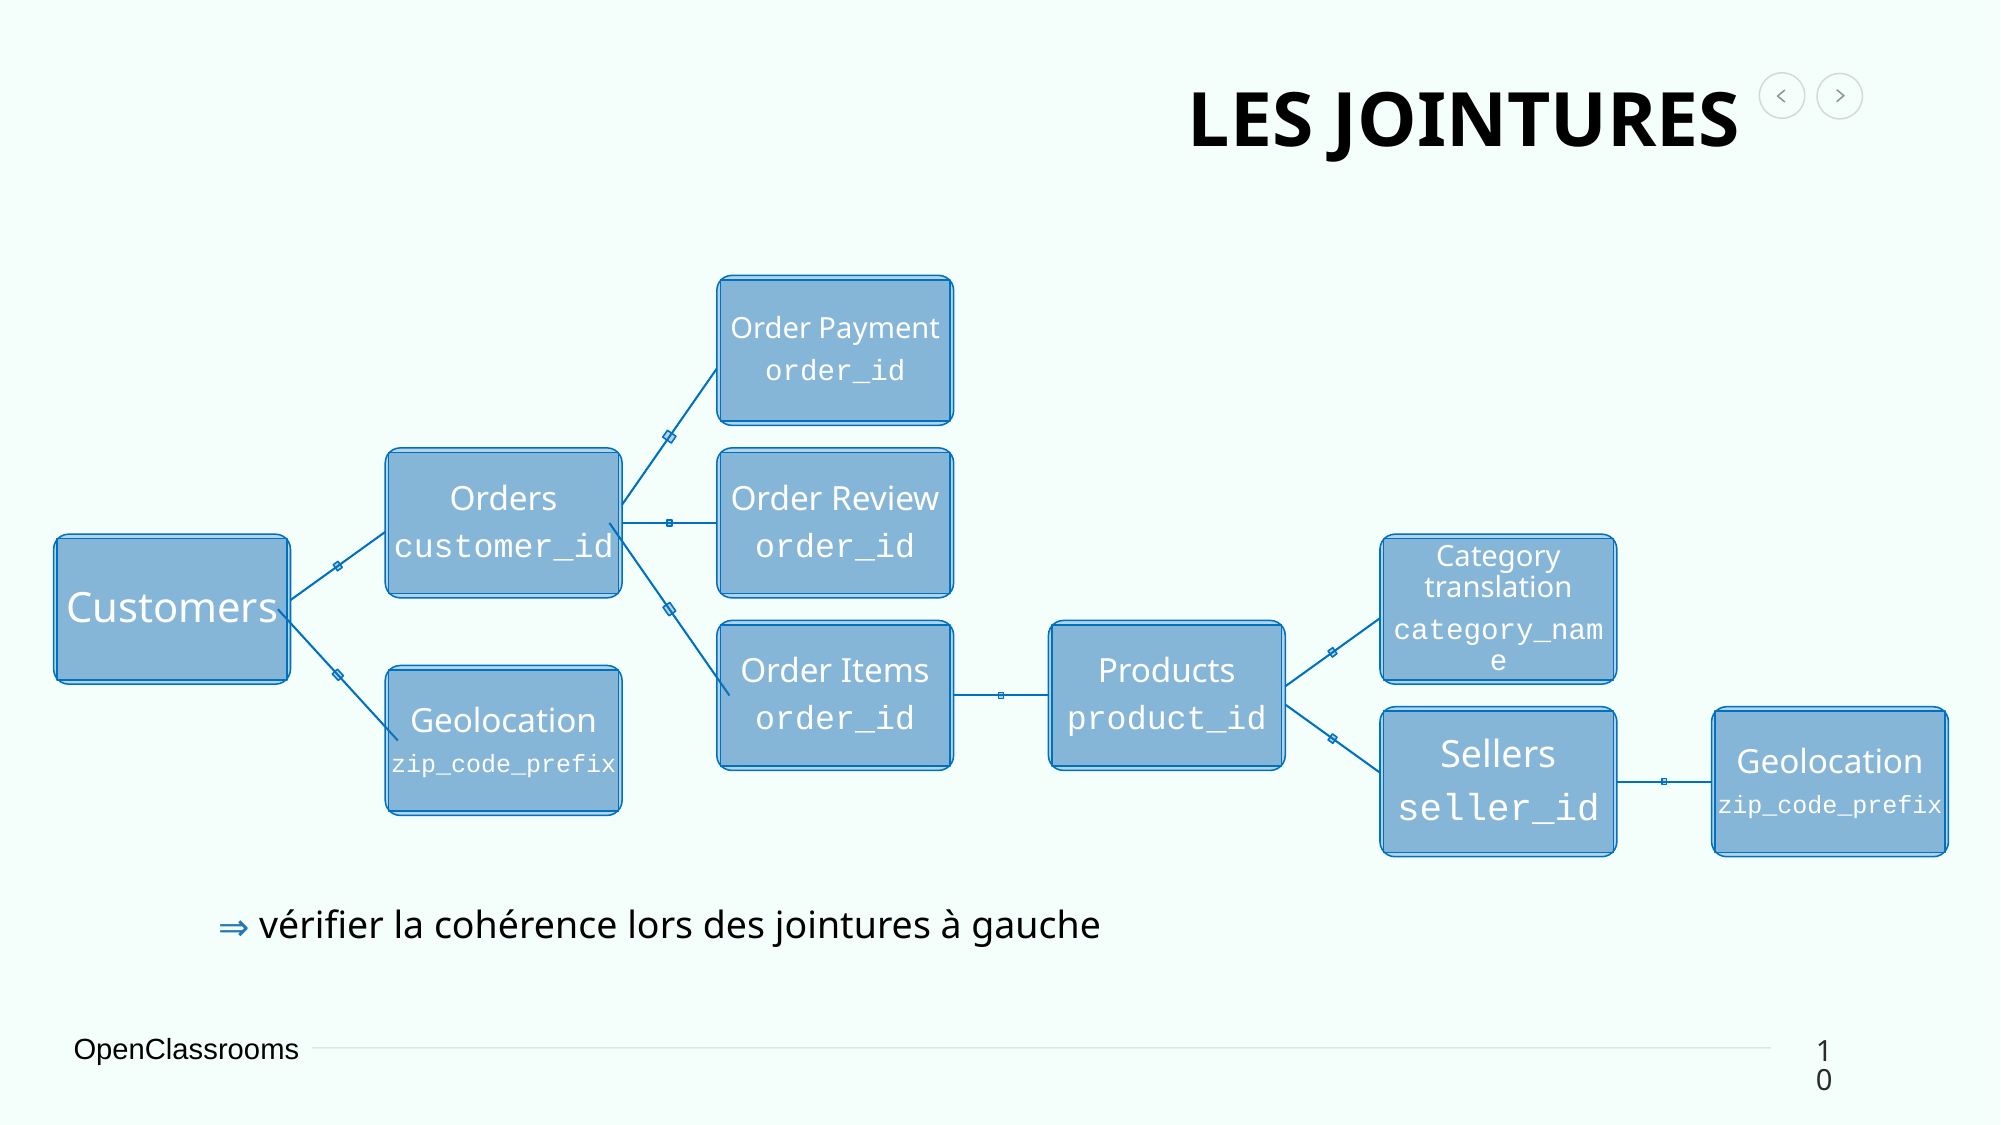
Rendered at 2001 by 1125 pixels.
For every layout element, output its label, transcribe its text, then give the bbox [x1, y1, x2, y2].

text_box Les Jointures [219, 62, 1756, 181]
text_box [53, 275, 1949, 857]
text_box vérifier la cohérence lors des jointures à gauche [146, 893, 1649, 1000]
